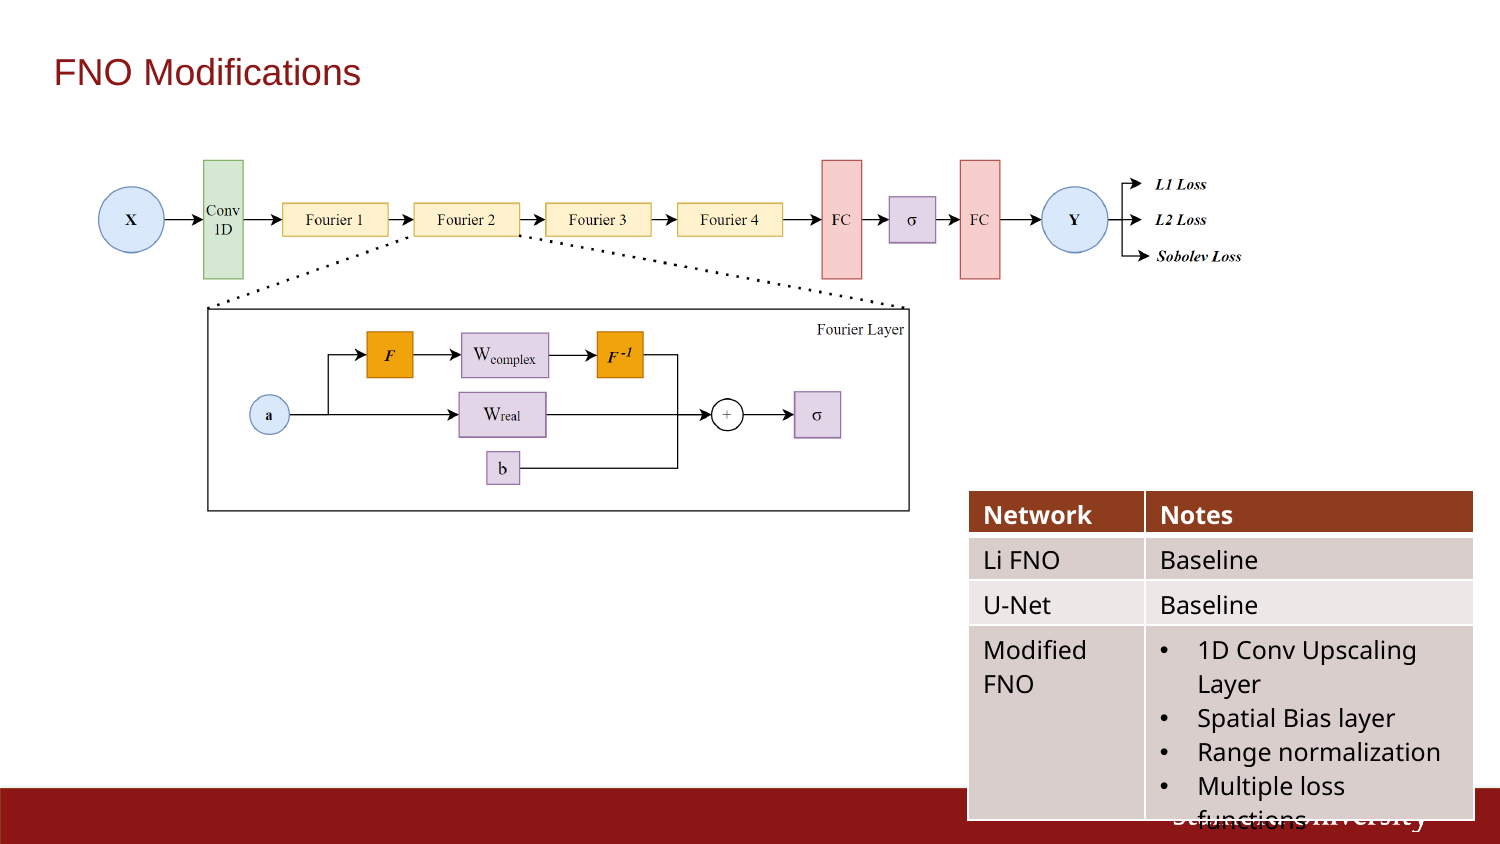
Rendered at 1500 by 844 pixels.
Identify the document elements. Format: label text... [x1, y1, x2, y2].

table_cell Modified FNO [969, 626, 1144, 819]
text_box FNO Modifications [39, 40, 1461, 100]
table_cell 1D Conv Upscaling Layer Spatial Bias layer Range normalization Multiple loss functions [1146, 626, 1473, 819]
table_header Notes [1259, 491, 1473, 532]
table_cell U-Net [969, 581, 1144, 624]
table_cell Baseline [1146, 538, 1473, 579]
table_cell Li FNO [969, 538, 1144, 579]
picture [86, 126, 1255, 526]
table_cell Baseline [1146, 581, 1473, 624]
